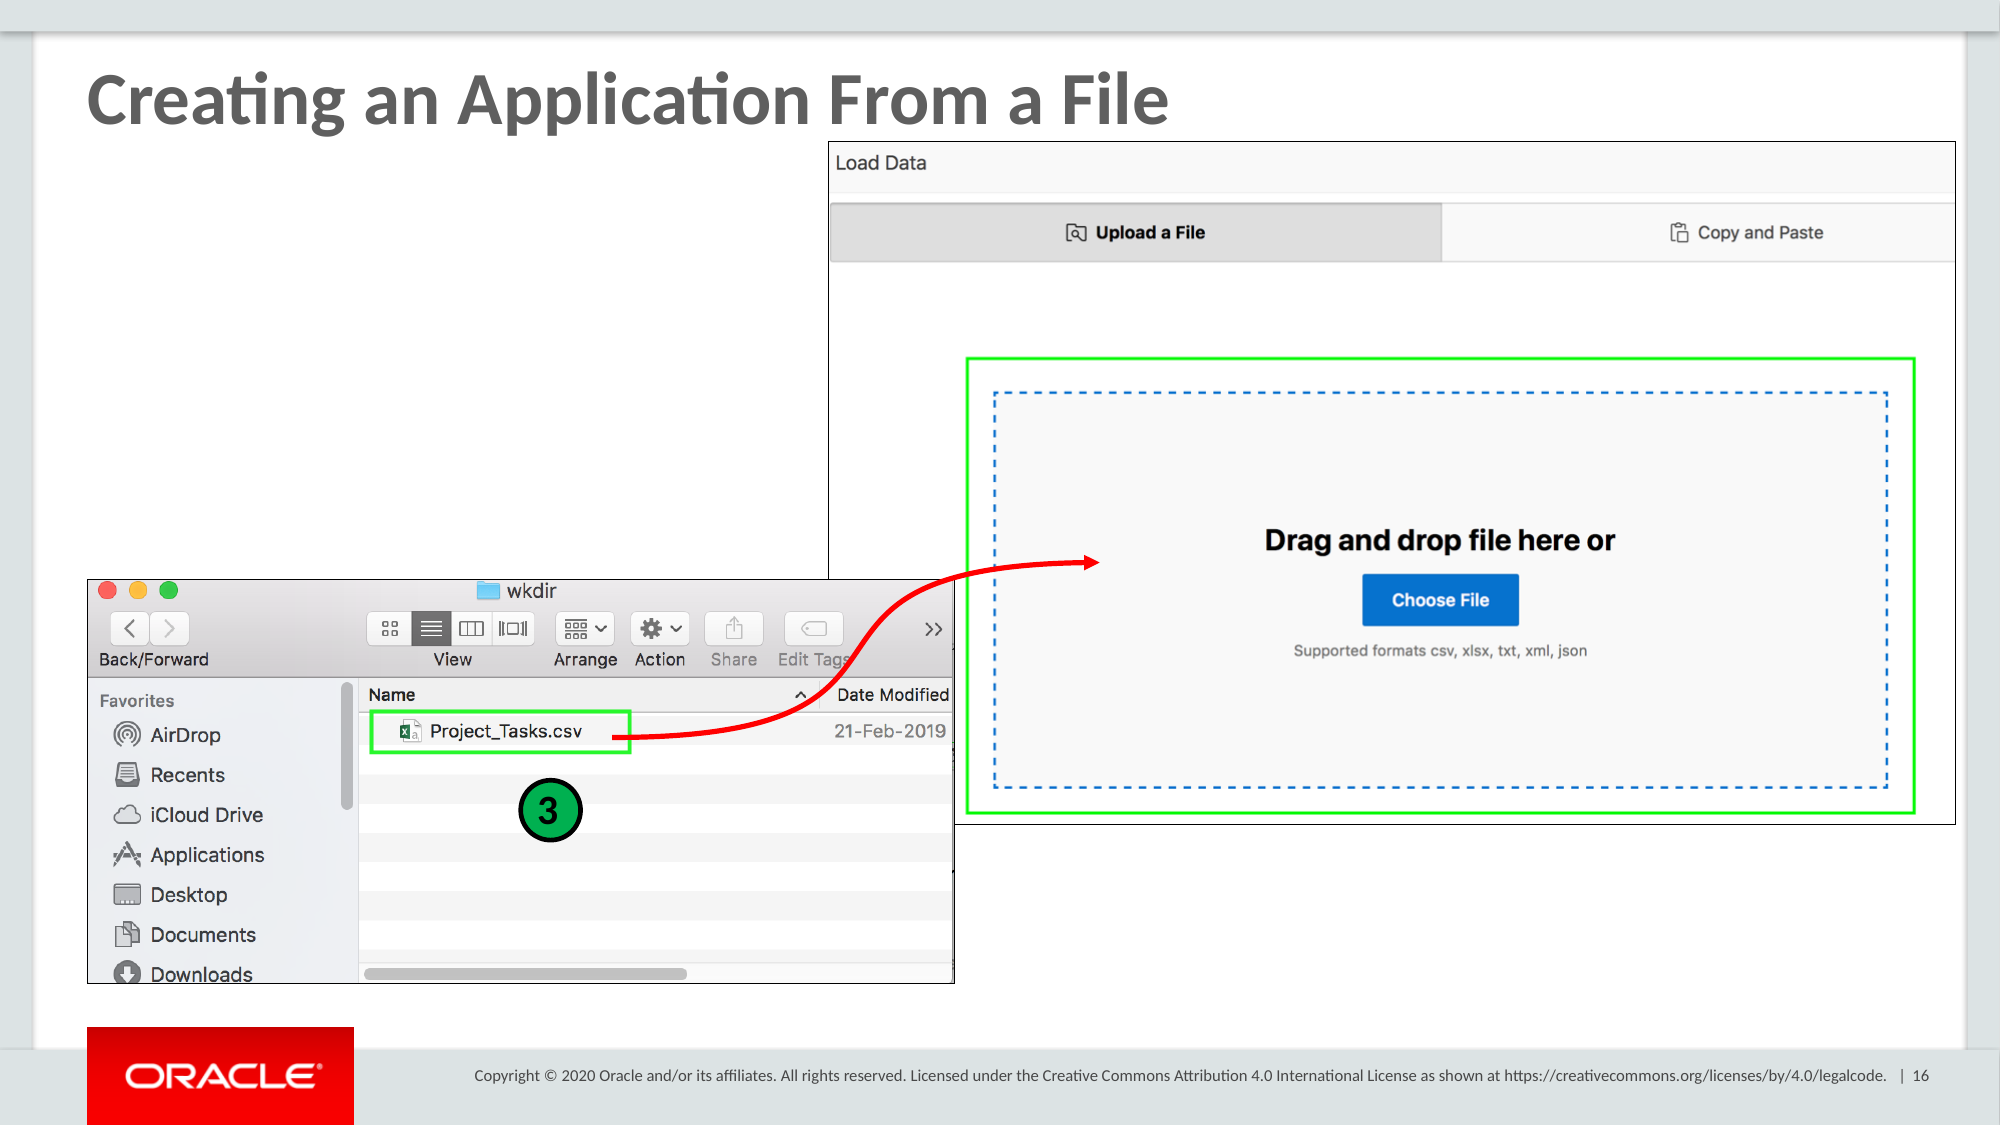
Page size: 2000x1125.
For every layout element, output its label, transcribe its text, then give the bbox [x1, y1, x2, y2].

title Creating an Application From a File [87, 66, 1913, 213]
picture [87, 1027, 354, 1125]
picture [86, 141, 1956, 984]
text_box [611, 562, 1100, 738]
